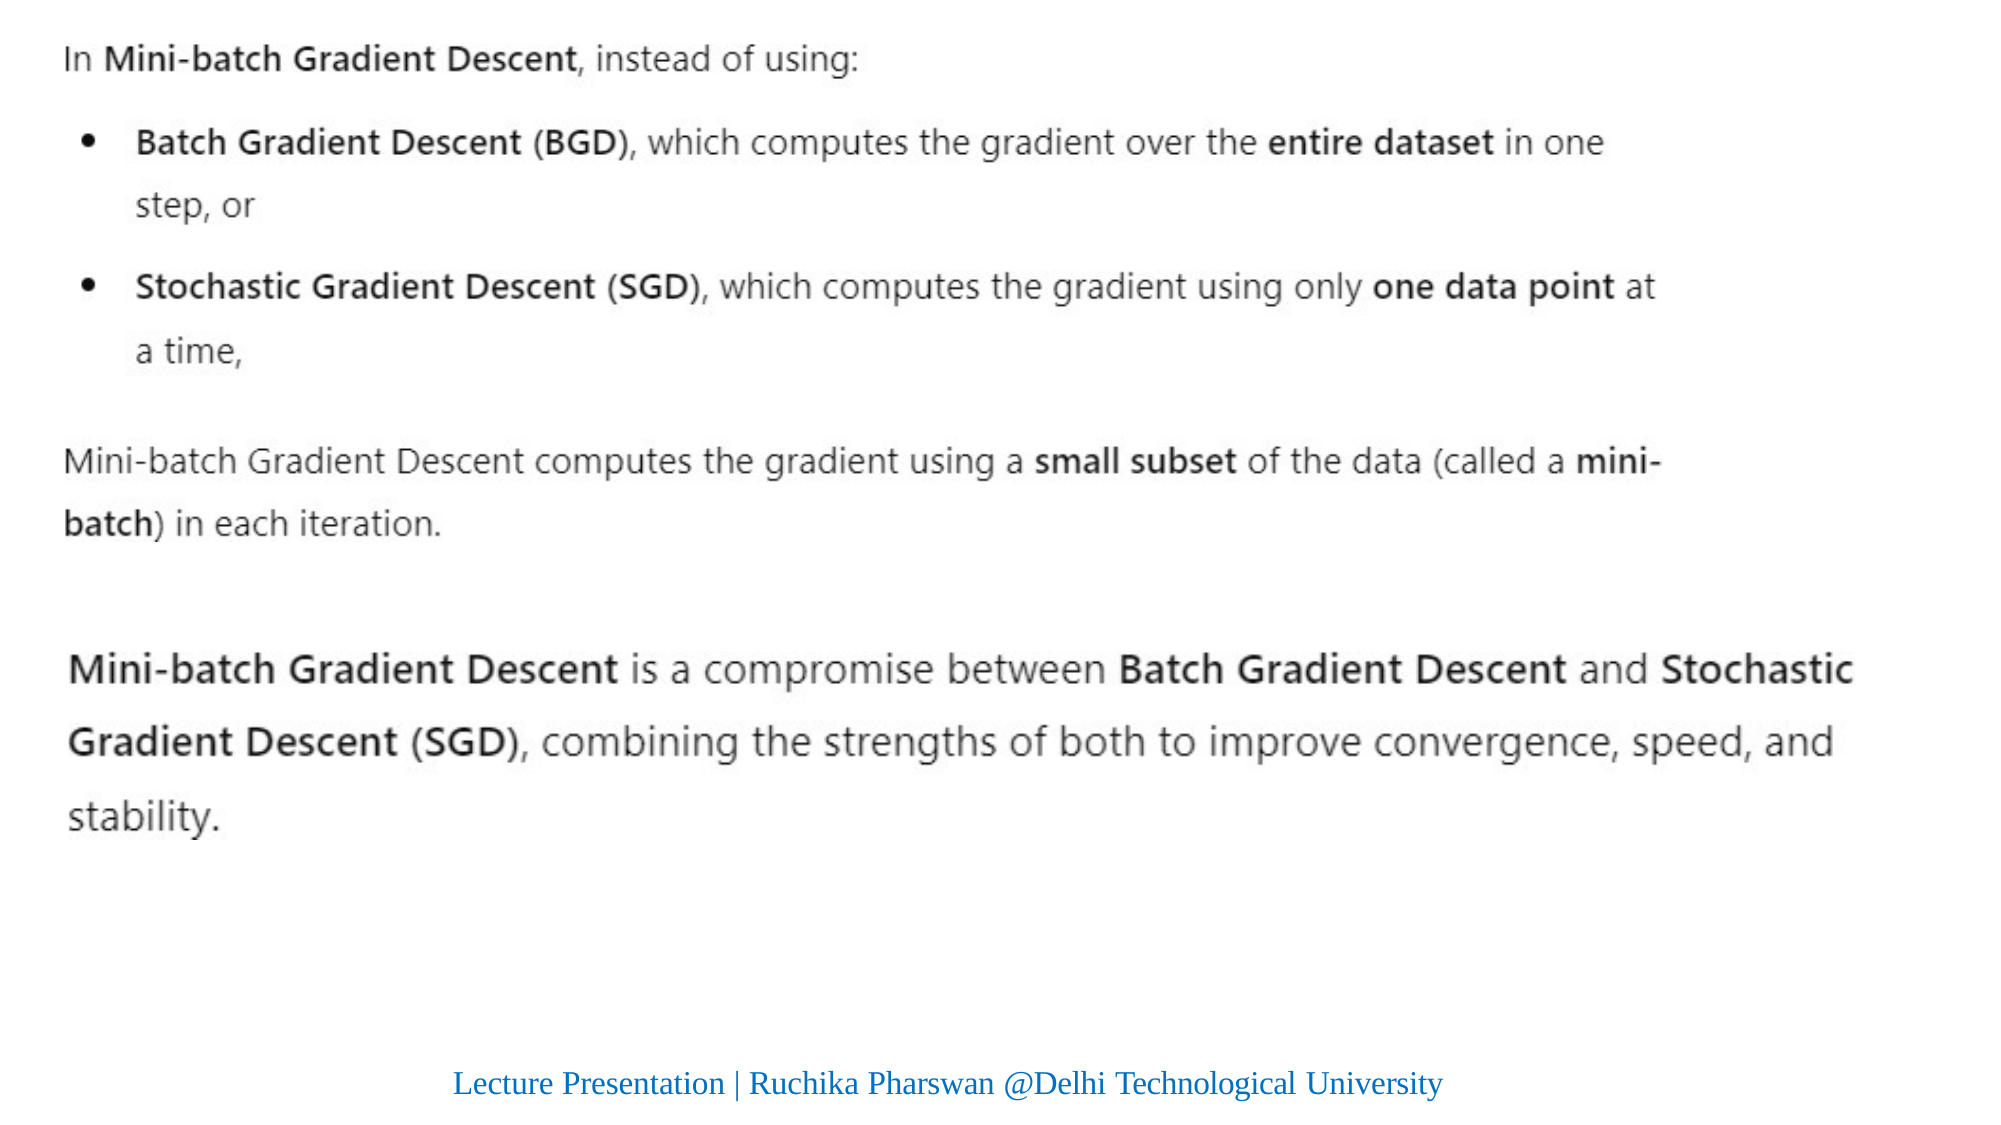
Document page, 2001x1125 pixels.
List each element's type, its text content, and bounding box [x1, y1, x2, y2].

picture [68, 650, 1855, 841]
picture [65, 43, 1662, 542]
text_box Lecture Presentation | Ruchika Pharswan @Delhi Technological University [450, 1059, 1450, 1101]
